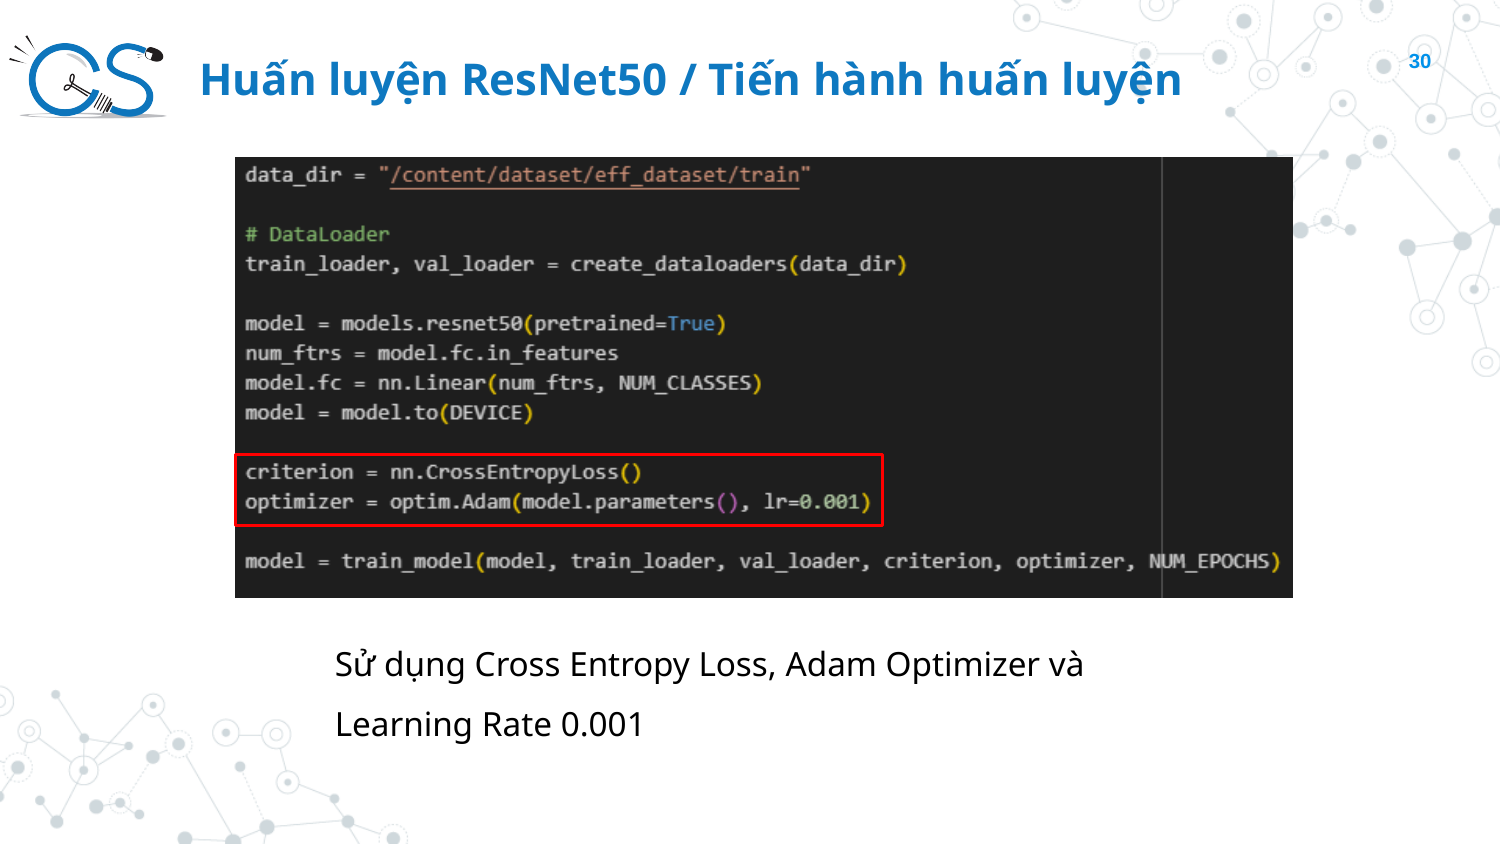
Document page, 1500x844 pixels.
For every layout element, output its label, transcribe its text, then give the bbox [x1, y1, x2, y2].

text_box Sử dụng Cross Entropy Loss, Adam Optimizer và Learning Rate 0.001 [319, 607, 1102, 758]
slide_number ‹#› [1352, 36, 1443, 85]
picture [0, 0, 1500, 844]
text_box Huấn luyện ResNet50 / Tiến hành huấn luyện [184, 36, 1272, 119]
